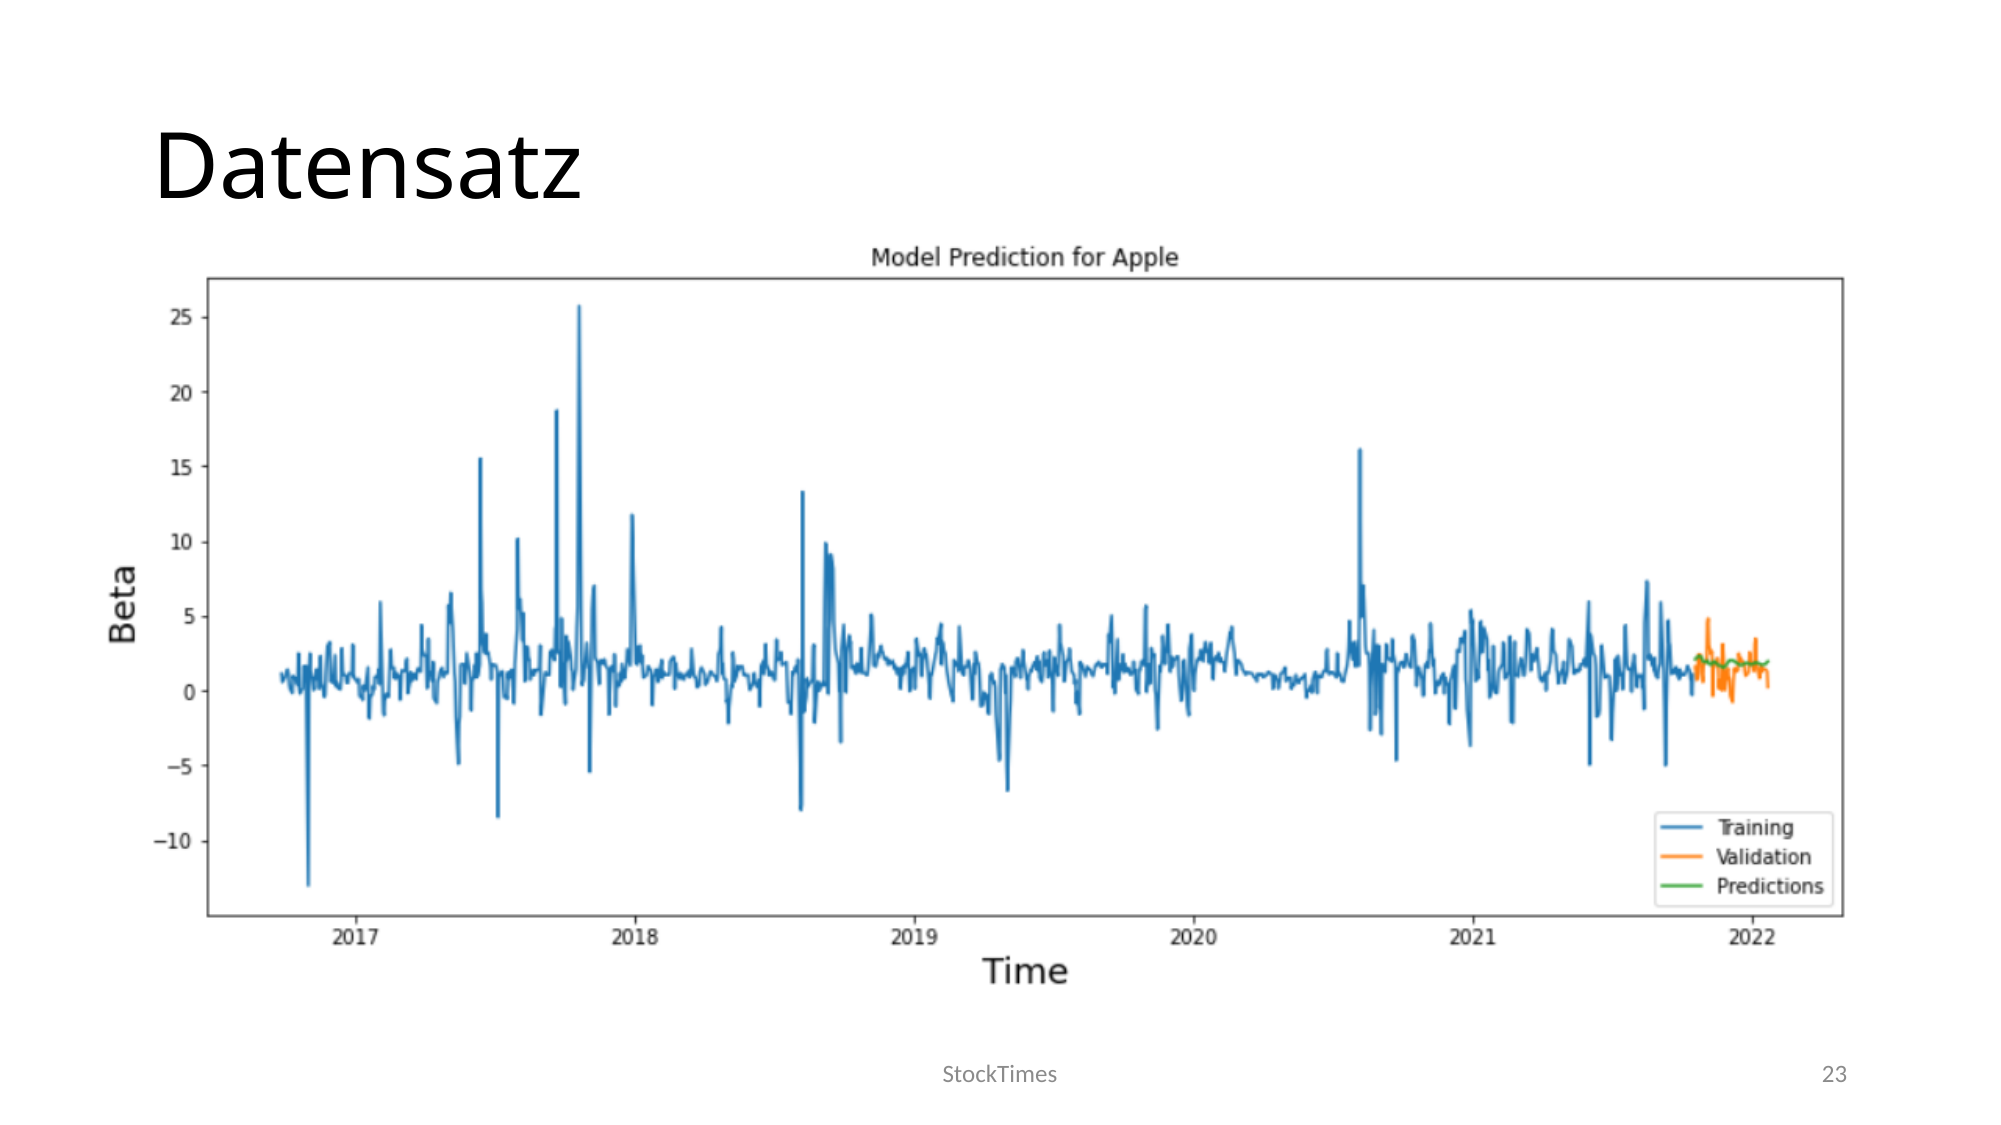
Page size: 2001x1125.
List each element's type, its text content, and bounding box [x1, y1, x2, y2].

title Datensatz [137, 59, 1863, 222]
footer StockTimes [662, 1042, 1338, 1103]
picture [88, 222, 1912, 1010]
slide_number 23 [1412, 1042, 1863, 1103]
